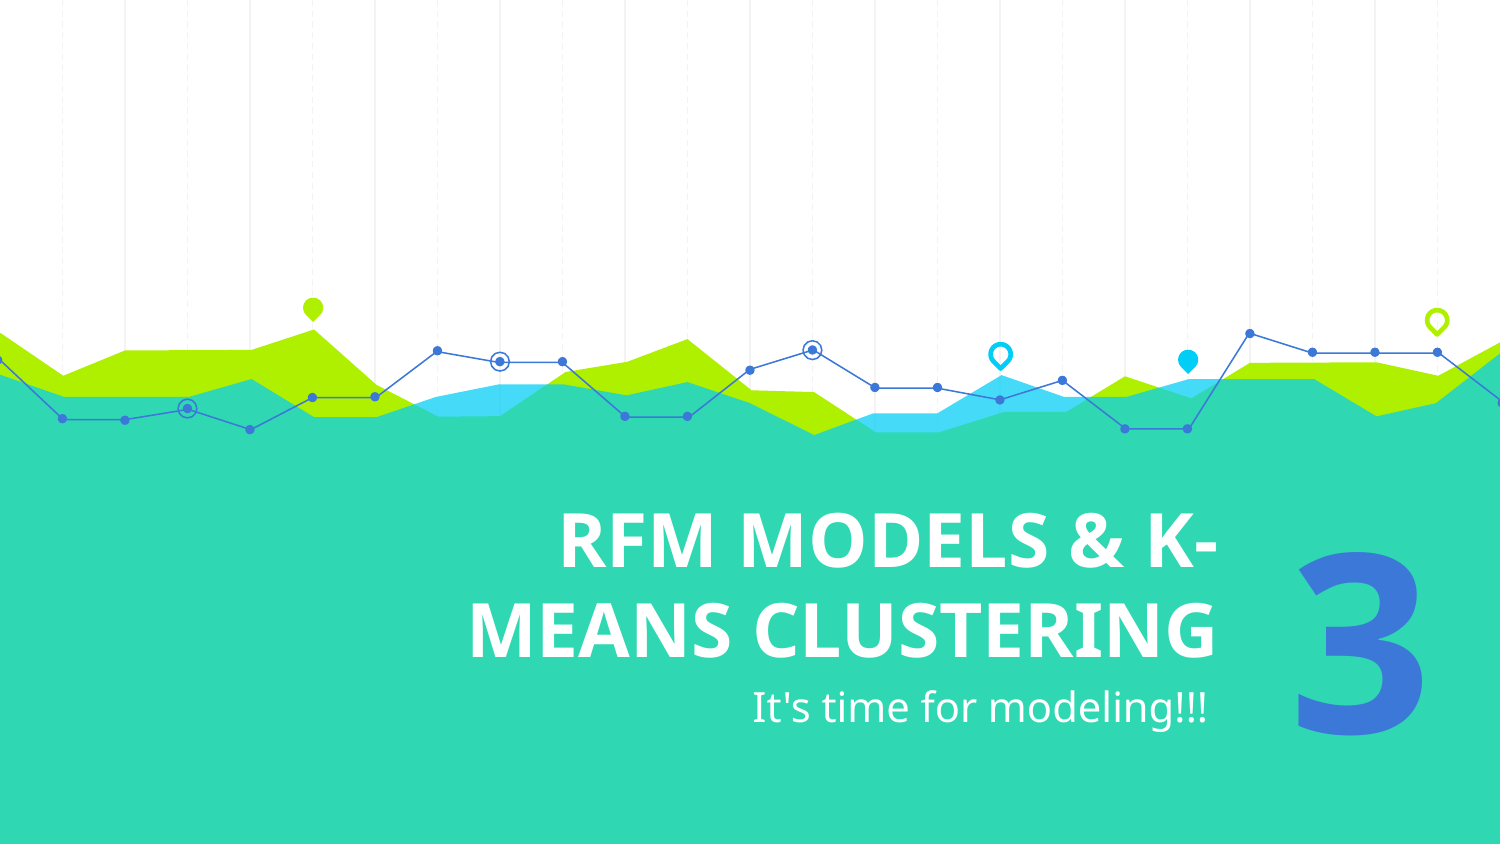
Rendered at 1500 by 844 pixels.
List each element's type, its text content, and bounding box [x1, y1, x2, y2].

title RFM MODELS & K-MEANS CLUSTERING [378, 497, 1235, 665]
subtitle It's time for modeling!!! [378, 665, 1216, 795]
text_box 3 [1216, 600, 1500, 799]
